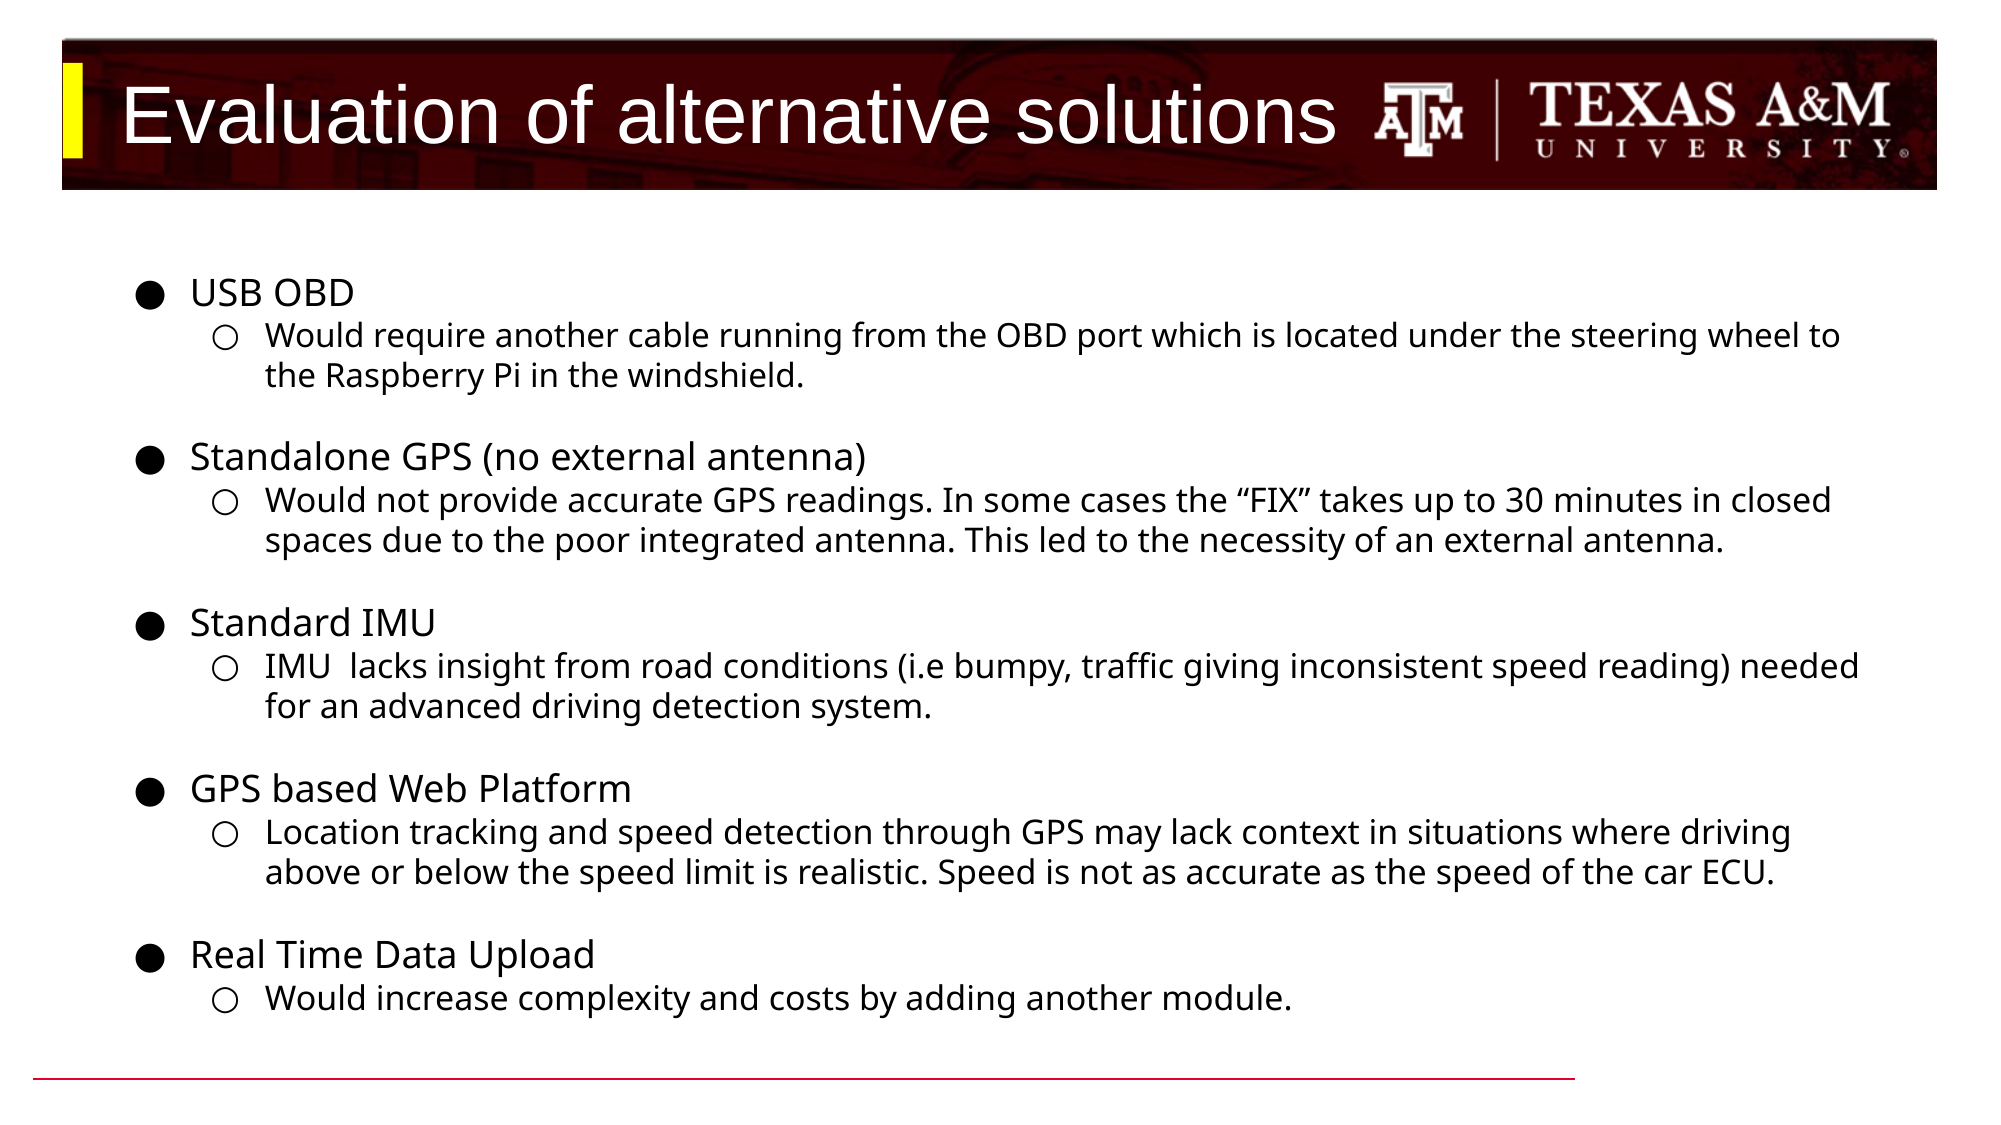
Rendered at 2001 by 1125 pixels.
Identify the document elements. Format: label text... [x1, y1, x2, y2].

list USB OBD Would require another cable running from the OBD port which is located under the steering wheel to the Raspberry Pi in the windshield. Standalone GPS (no external antenna) Would not provide accurate GPS readings. In some cases the “FIX” takes up to 30 minutes in closed spaces due to the poor integrated antenna. This led to the necessity of an external antenna. Standard IMU IMU lacks insight from road conditions (i.e bumpy, traffic giving inconsistent speed reading) needed for an advanced driving detection system. GPS based Web Platform Location tracking and speed detection through GPS may lack context in situations where driving above or below the speed limit is realistic. Speed is not as accurate as the speed of the car ECU. Real Time Data Upload Would increase complexity and costs by adding another module. [99, 242, 1900, 1062]
title Evaluation of alternative solutions [105, 16, 1367, 205]
picture [62, 37, 105, 190]
picture [1367, 37, 1937, 190]
